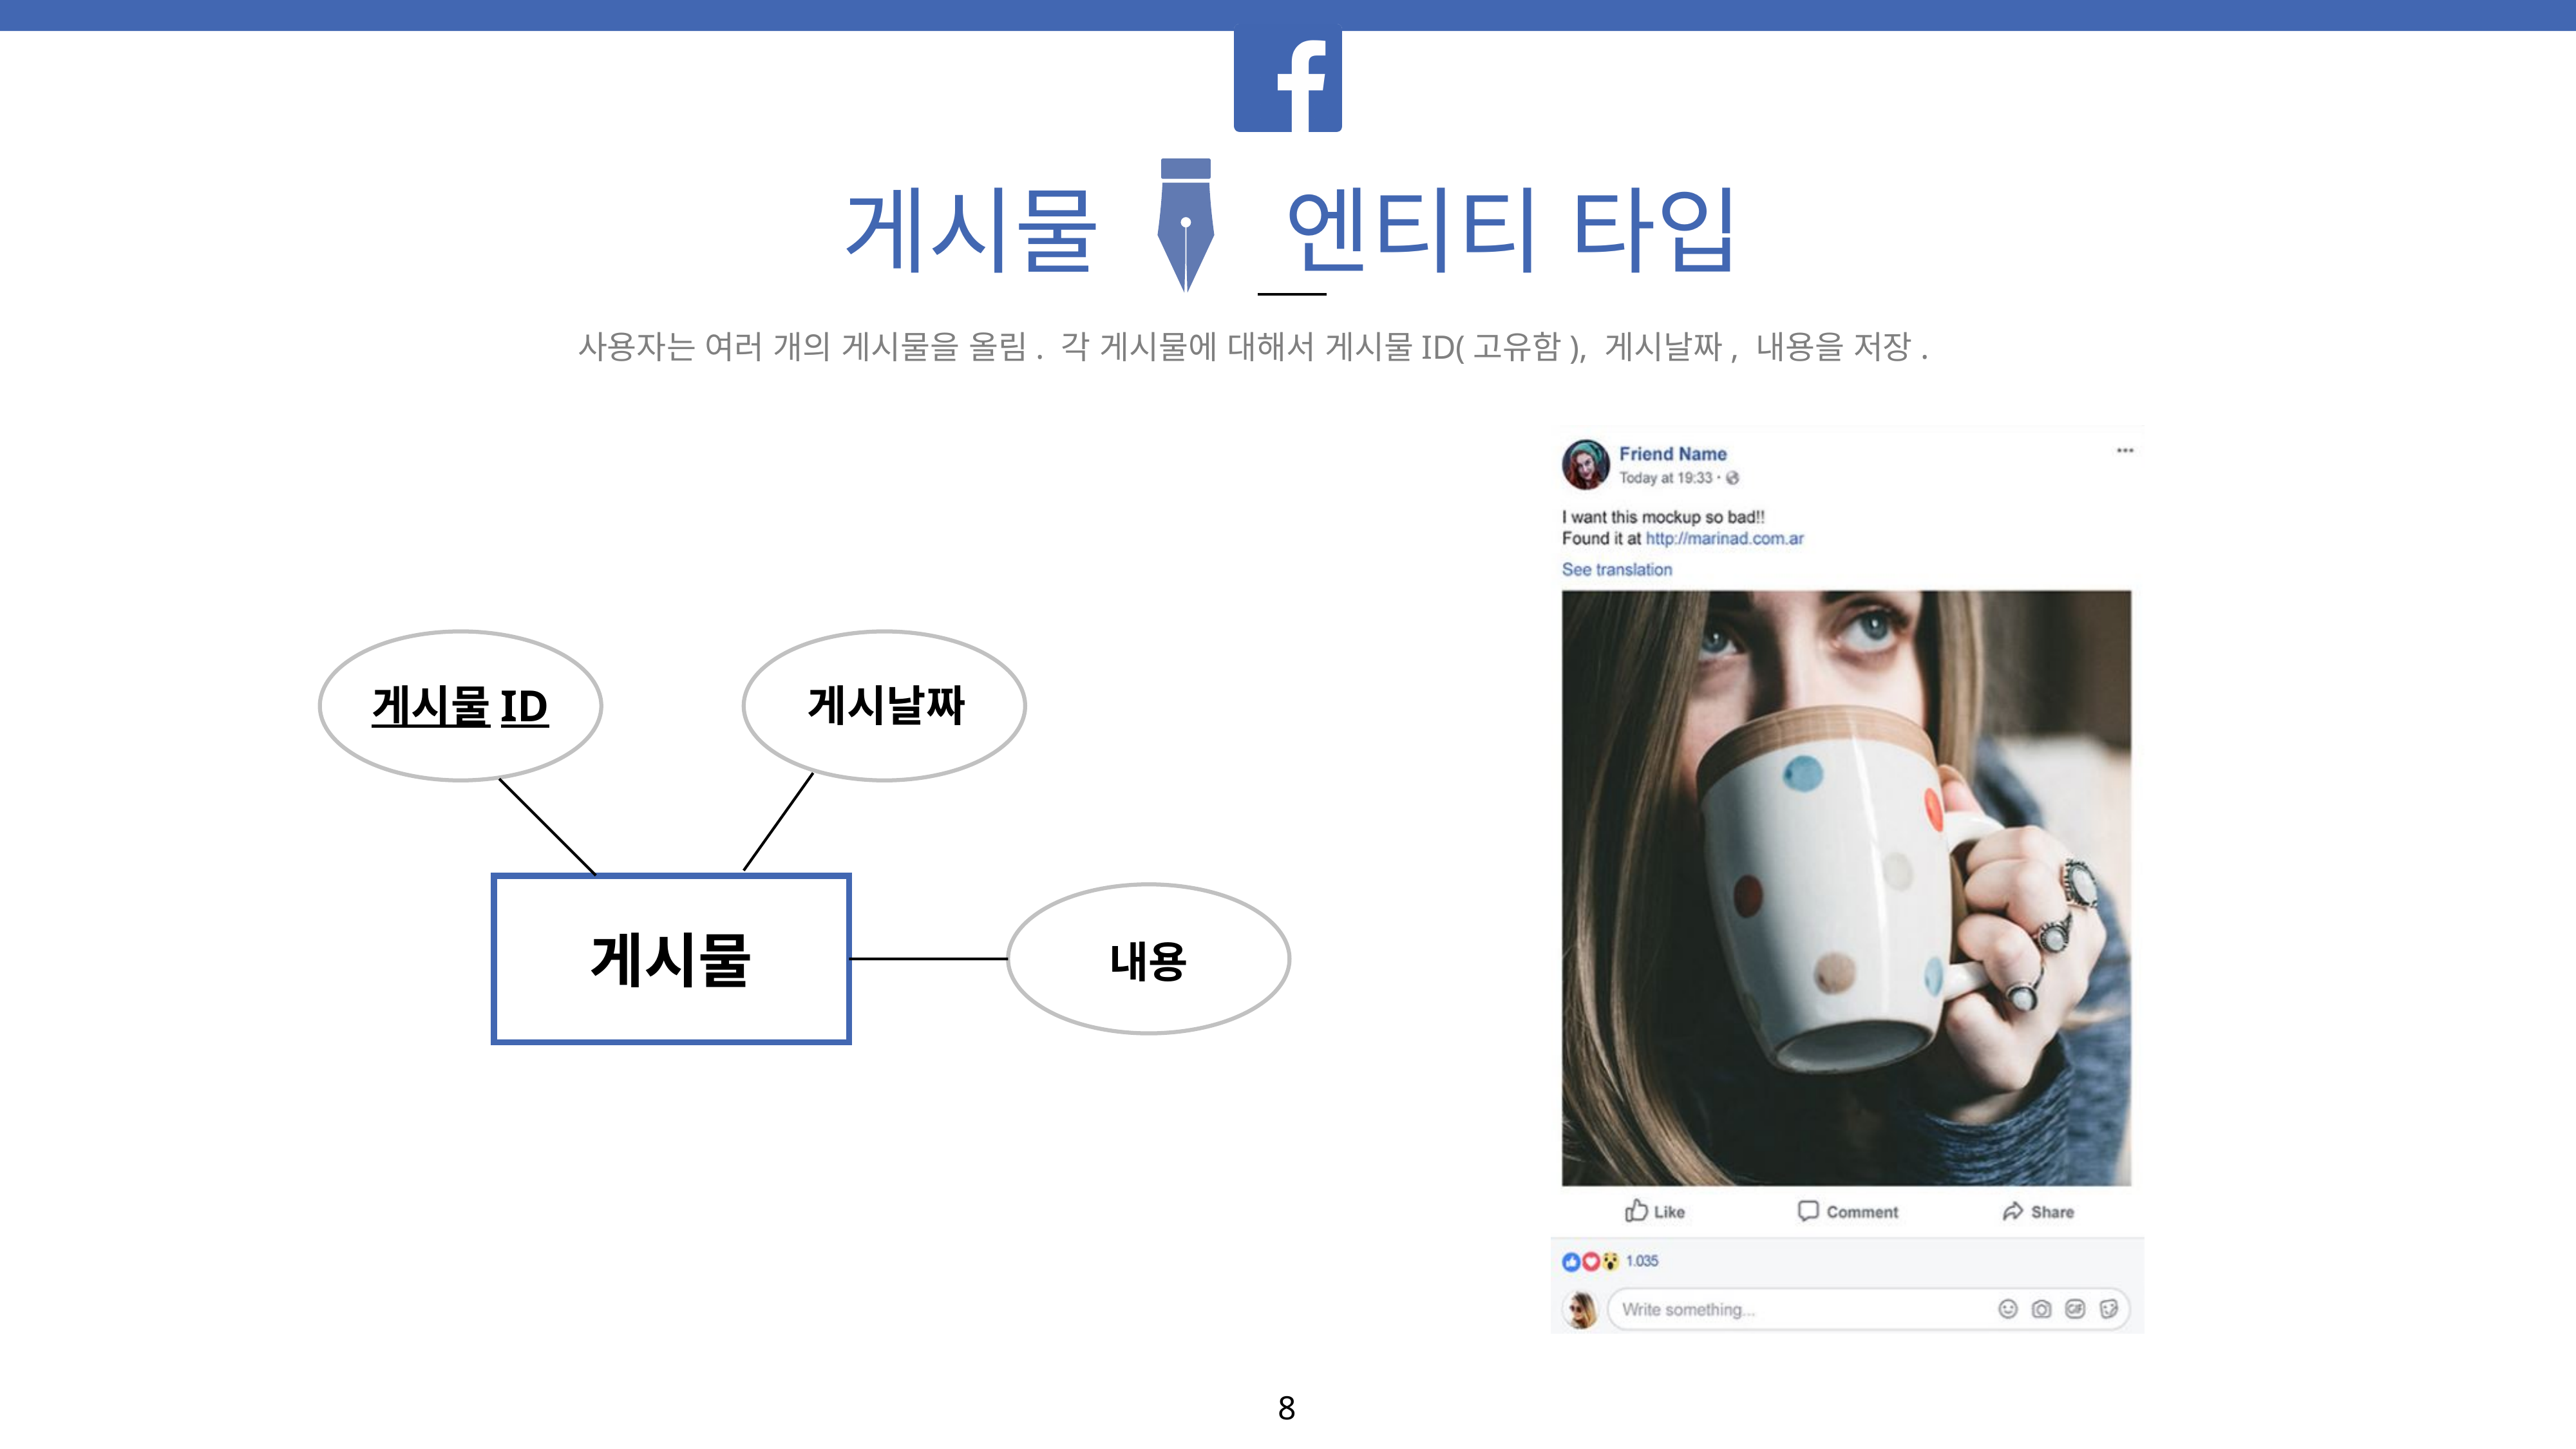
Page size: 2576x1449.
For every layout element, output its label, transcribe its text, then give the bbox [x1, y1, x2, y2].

text_box [1161, 158, 1211, 179]
text_box 게시날짜 [783, 673, 990, 735]
text_box [0, 0, 2576, 32]
text_box 게시물ID [343, 673, 578, 735]
text_box [1157, 182, 1215, 293]
text_box [319, 631, 601, 781]
text_box [743, 631, 1025, 781]
text_box 게시물 엔티티 타입 [836, 166, 1748, 290]
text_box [743, 773, 813, 871]
picture [1234, 24, 1342, 133]
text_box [498, 779, 596, 876]
text_box 게시물 [512, 918, 831, 999]
slide_number 8 [1263, 1381, 1312, 1431]
text_box 사용자는 여러 개의 게시물을 올림. 각 게시물에 대해서 게시물ID(고유함), 게시날짜, 내용을 저장. [572, 321, 1943, 371]
picture [1550, 424, 2145, 1334]
text_box [1008, 884, 1290, 1034]
text_box [493, 875, 849, 1043]
text_box 내용 [1043, 929, 1254, 992]
